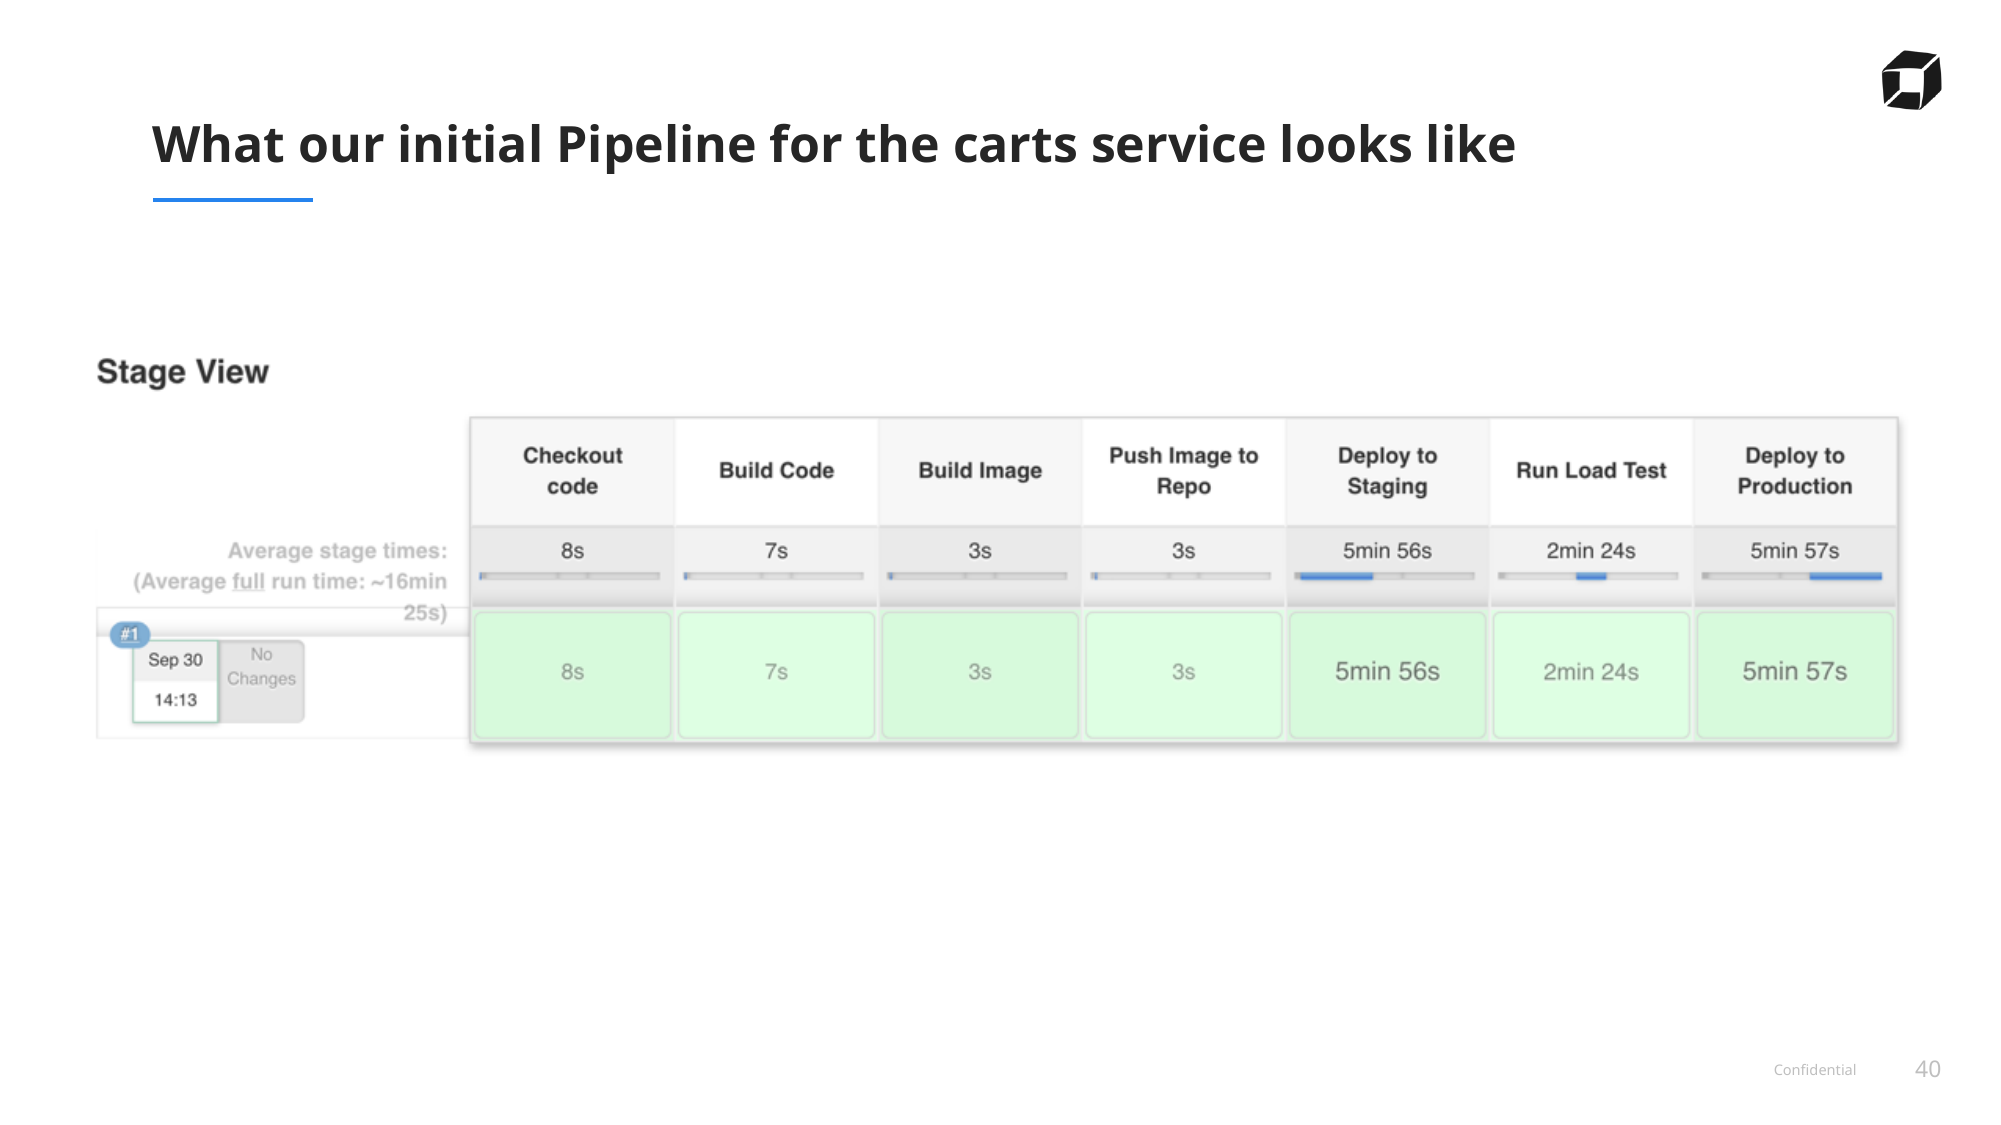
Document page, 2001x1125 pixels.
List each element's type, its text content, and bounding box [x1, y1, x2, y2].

title What our initial Pipeline for the carts service looks like [137, 59, 1863, 181]
picture [1881, 50, 1942, 110]
picture [65, 327, 1929, 774]
